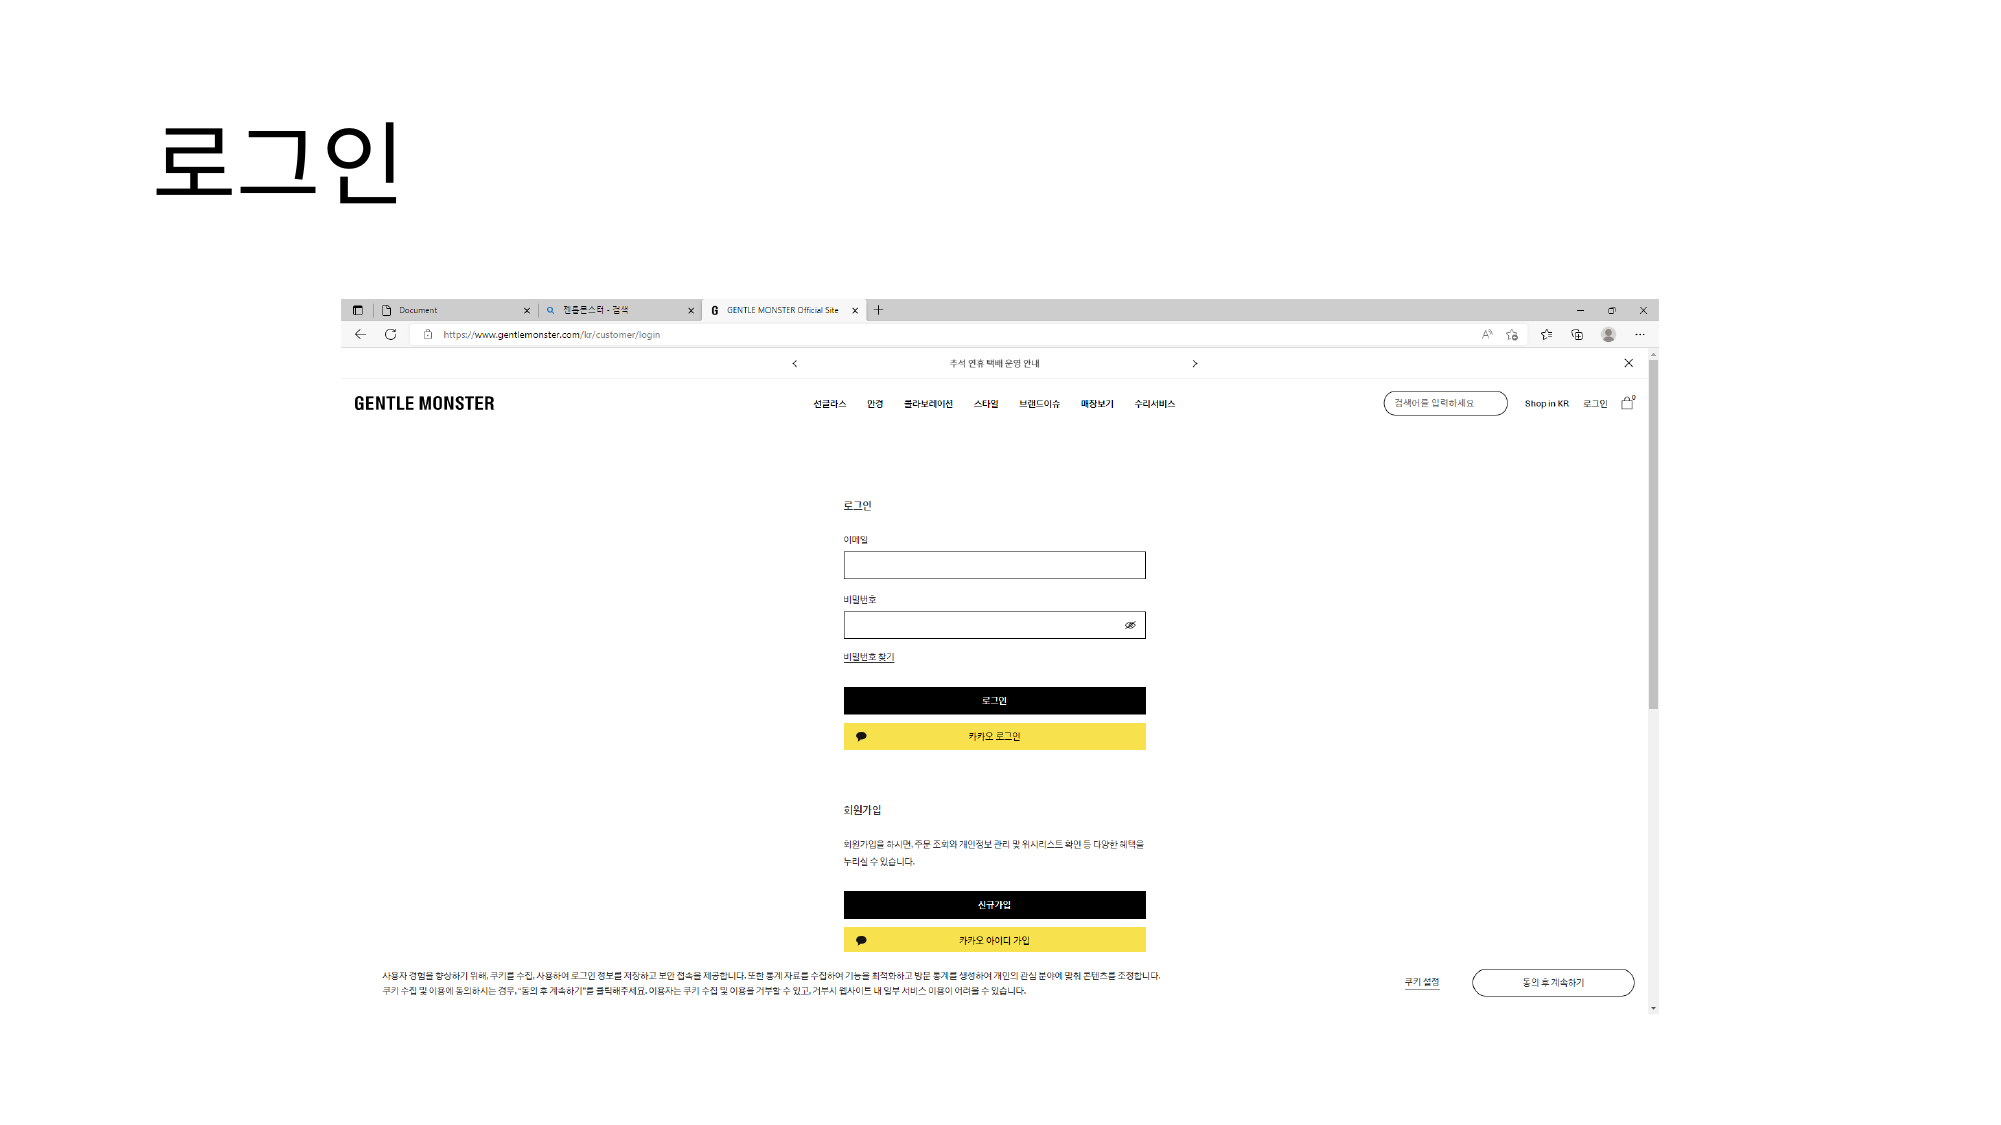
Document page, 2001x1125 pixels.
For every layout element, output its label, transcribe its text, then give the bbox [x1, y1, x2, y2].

title 로그인 [137, 59, 1863, 278]
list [341, 299, 1659, 1014]
